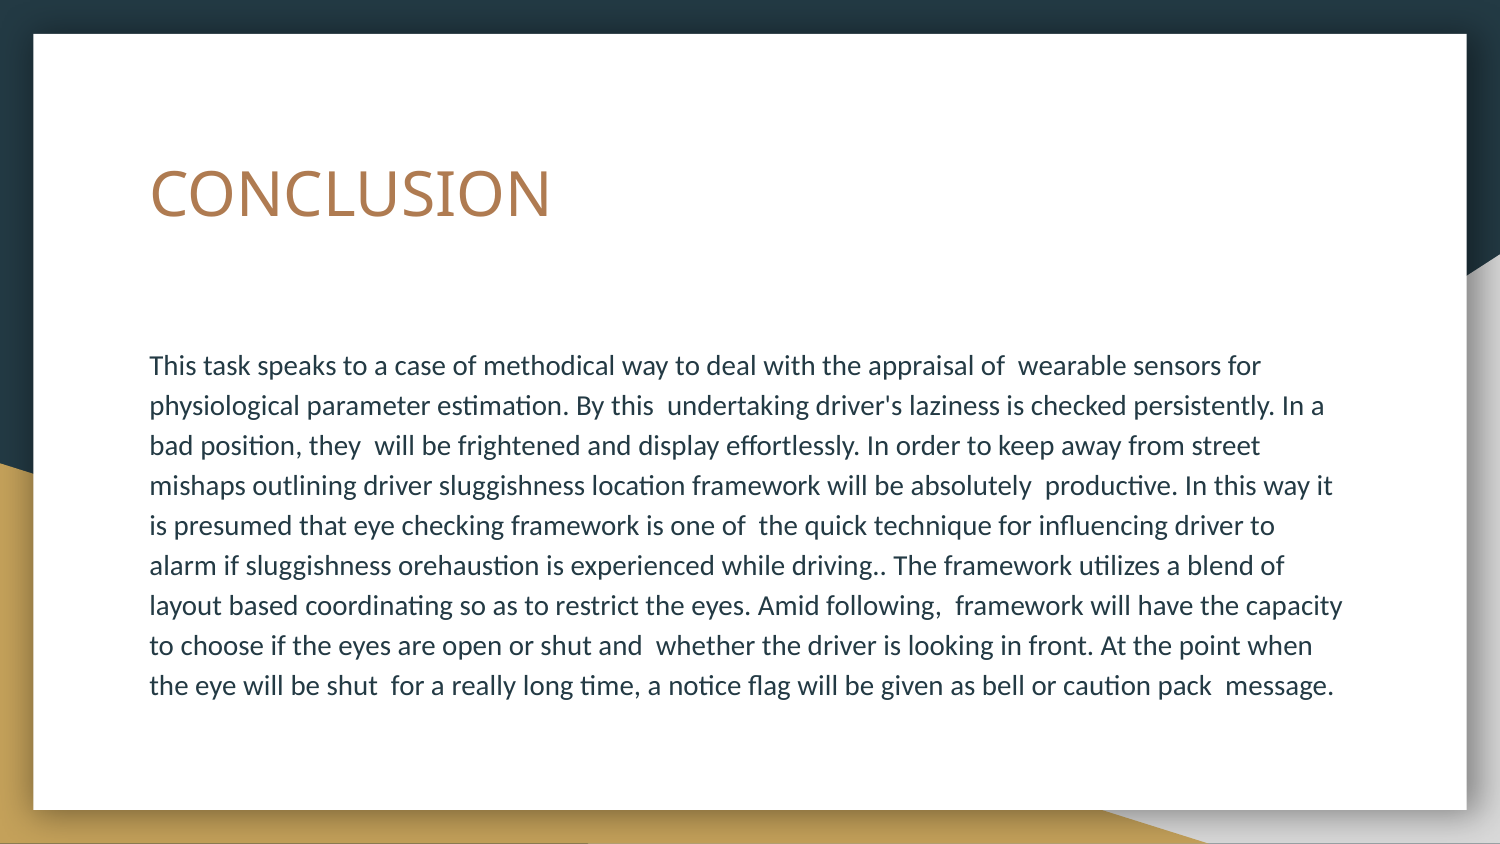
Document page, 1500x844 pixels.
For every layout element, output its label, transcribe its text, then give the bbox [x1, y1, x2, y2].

list This task speaks to a case of methodical way to deal with the appraisal of wearable sensors for physiological parameter estimation. By this undertaking driver's laziness is checked persistently. In a bad position, they will be frightened and display effortlessly. In order to keep away from street mishaps outlining driver sluggishness location framework will be absolutely productive. In this way it is presumed that eye checking framework is one of the quick technique for inﬂuencing driver to alarm if sluggishness orehaustion is experienced while driving.. The framework utilizes a blend of layout based coordinating so as to restrict the eyes. Amid following, framework will have the capacity to choose if the eyes are open or shut and whether the driver is looking in front. At the point when the eye will be shut for a really long time, a notice ﬂag will be given as bell or caution pack message. [134, 326, 1366, 729]
title CONCLUSION [134, 138, 1366, 296]
